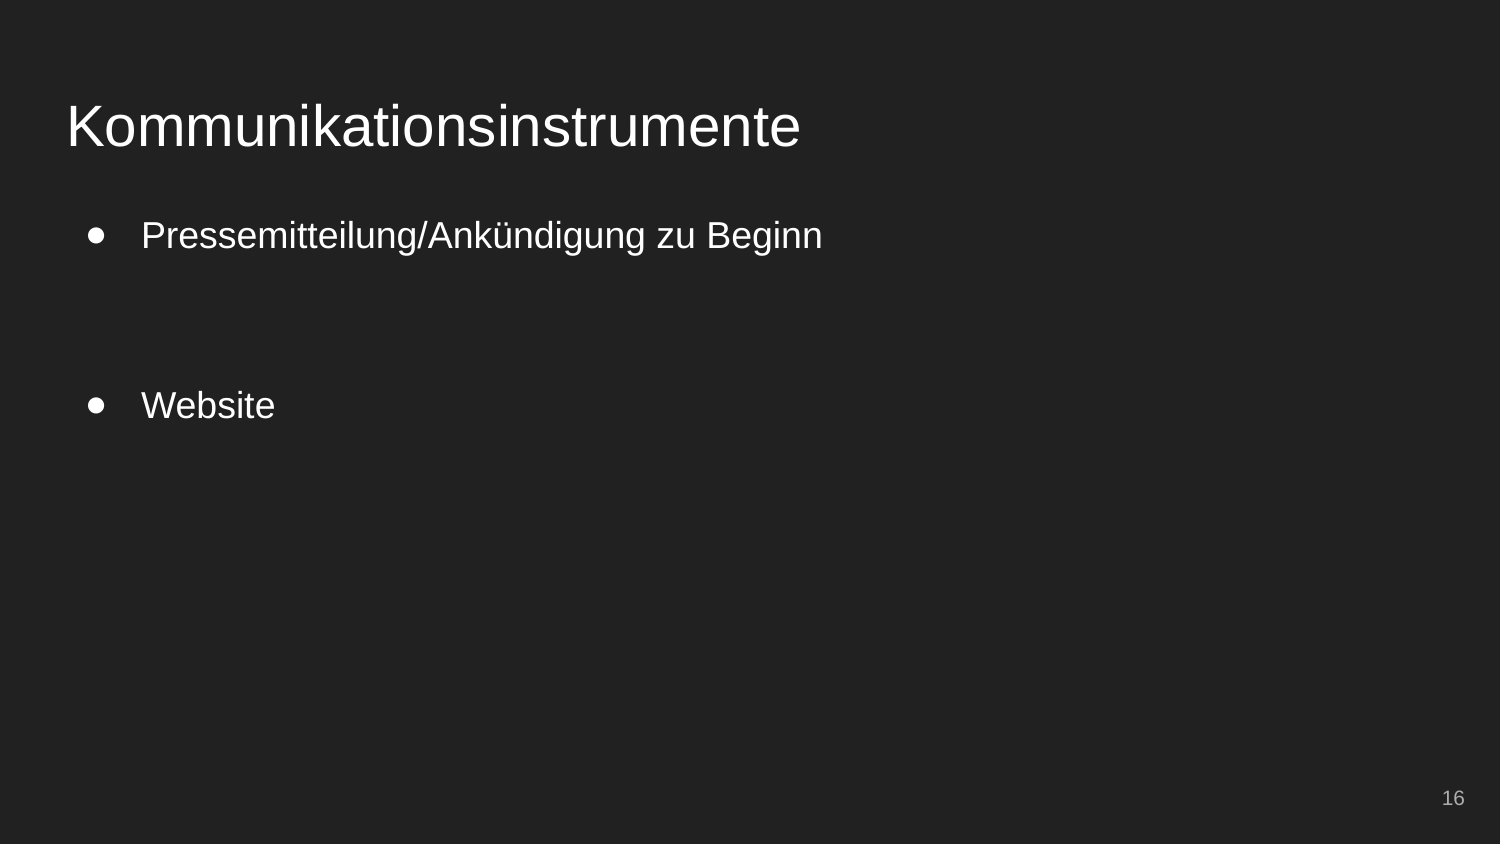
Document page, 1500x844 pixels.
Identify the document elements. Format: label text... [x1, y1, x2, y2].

slide_number 16 [1389, 764, 1480, 830]
title Kommunikationsinstrumente [51, 72, 1449, 167]
list Pressemitteilung/Ankündigung zu Beginn Website [51, 189, 1449, 750]
